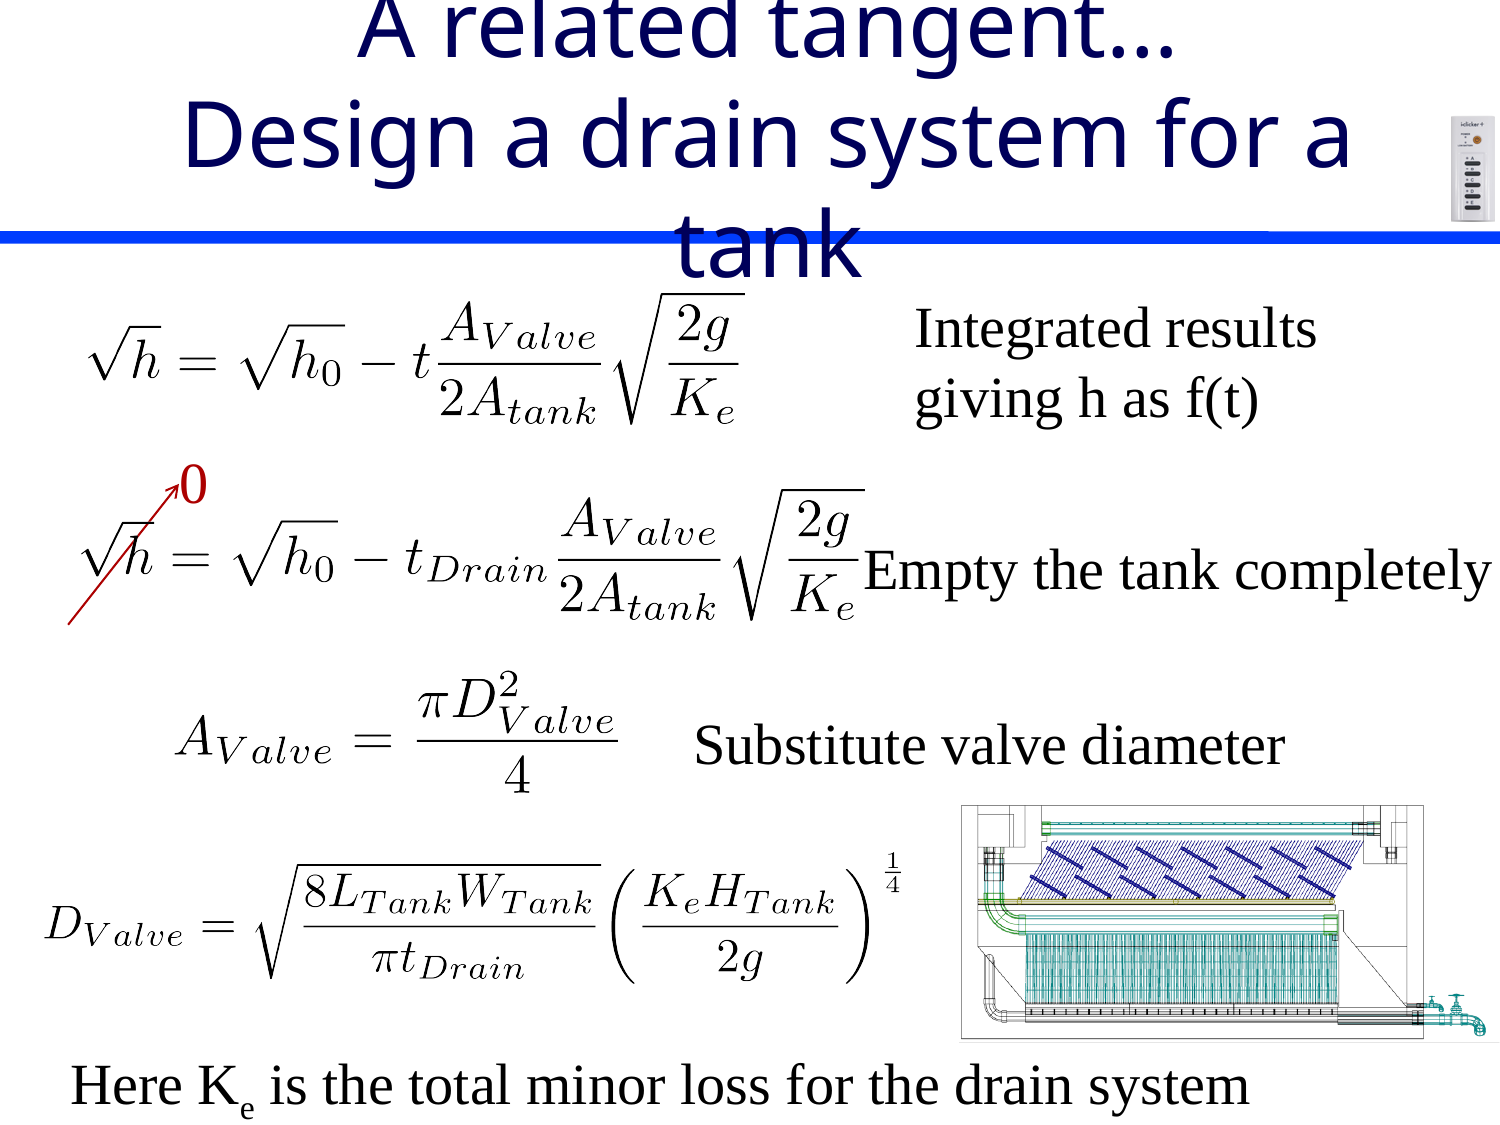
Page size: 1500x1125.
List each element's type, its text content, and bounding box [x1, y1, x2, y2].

picture [958, 792, 1500, 1043]
picture [88, 293, 745, 426]
text_box Here Ke is the total minor loss for the drain system [55, 1039, 1267, 1125]
text_box Substitute valve diameter [678, 698, 1302, 784]
picture [173, 670, 618, 793]
text_box Empty the tank completely [871, 524, 1500, 609]
picture [1450, 115, 1495, 223]
picture [44, 852, 901, 984]
title A related tangent… Design a drain system for a tank [75, 37, 1463, 225]
text_box Integrated results giving h as f(t) [899, 281, 1458, 437]
picture [81, 489, 866, 622]
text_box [67, 437, 225, 625]
